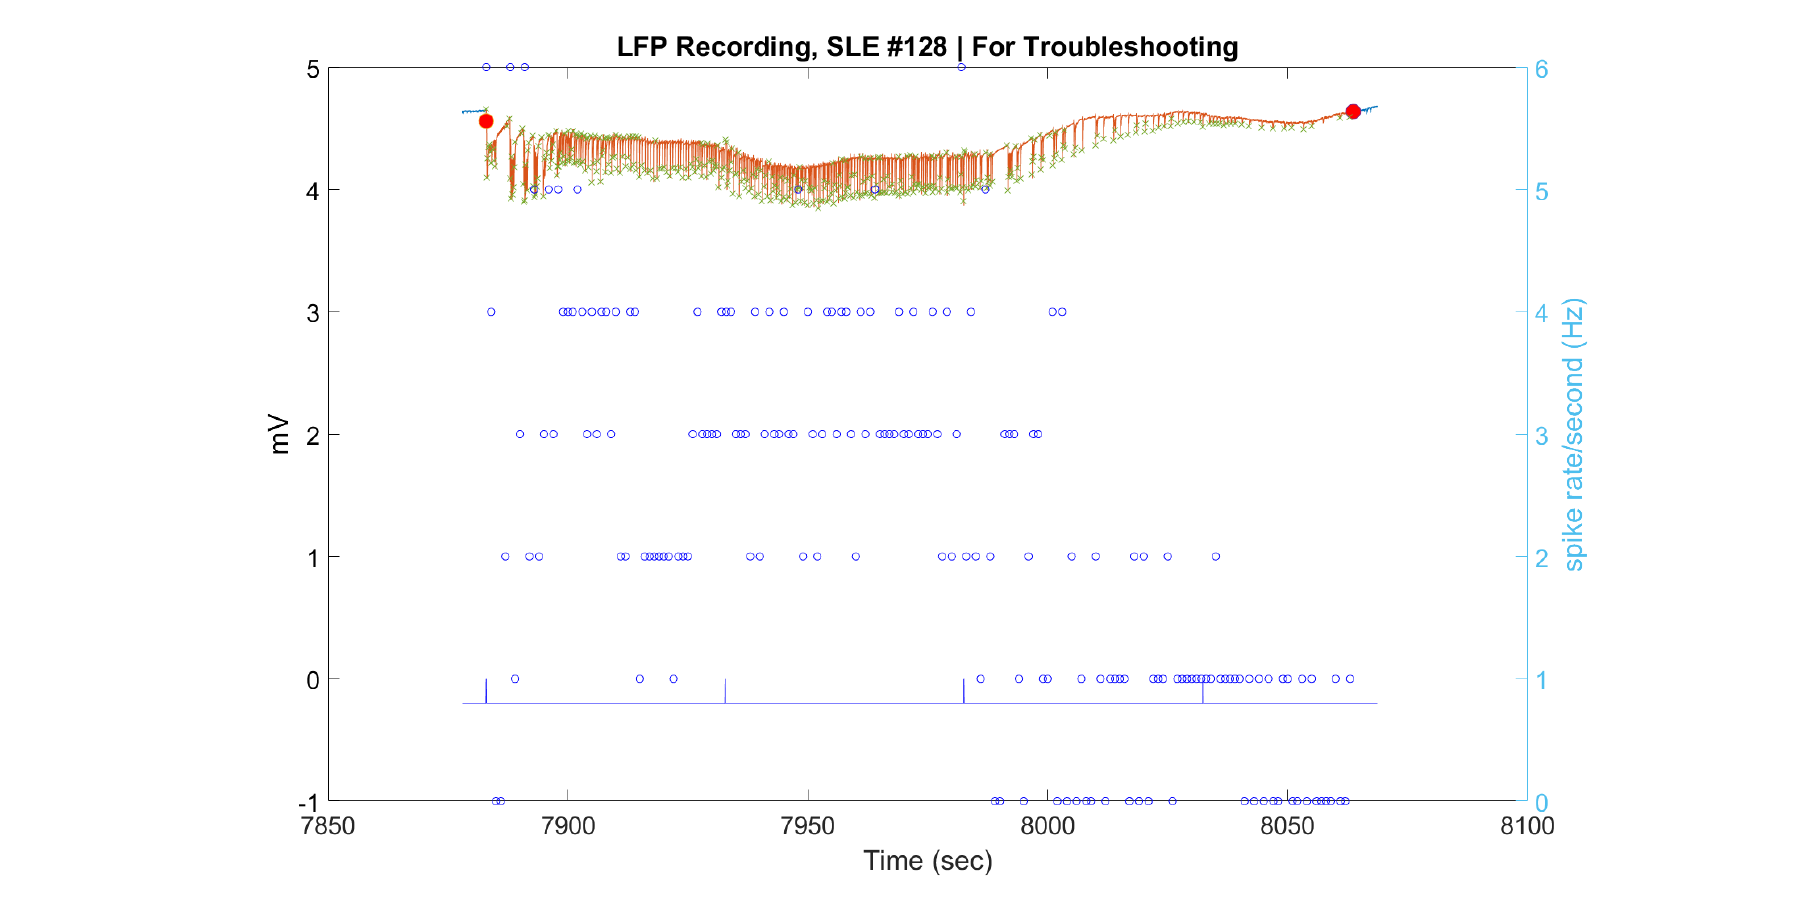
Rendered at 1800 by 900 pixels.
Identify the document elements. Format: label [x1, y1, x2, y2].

picture [126, 0, 1674, 900]
